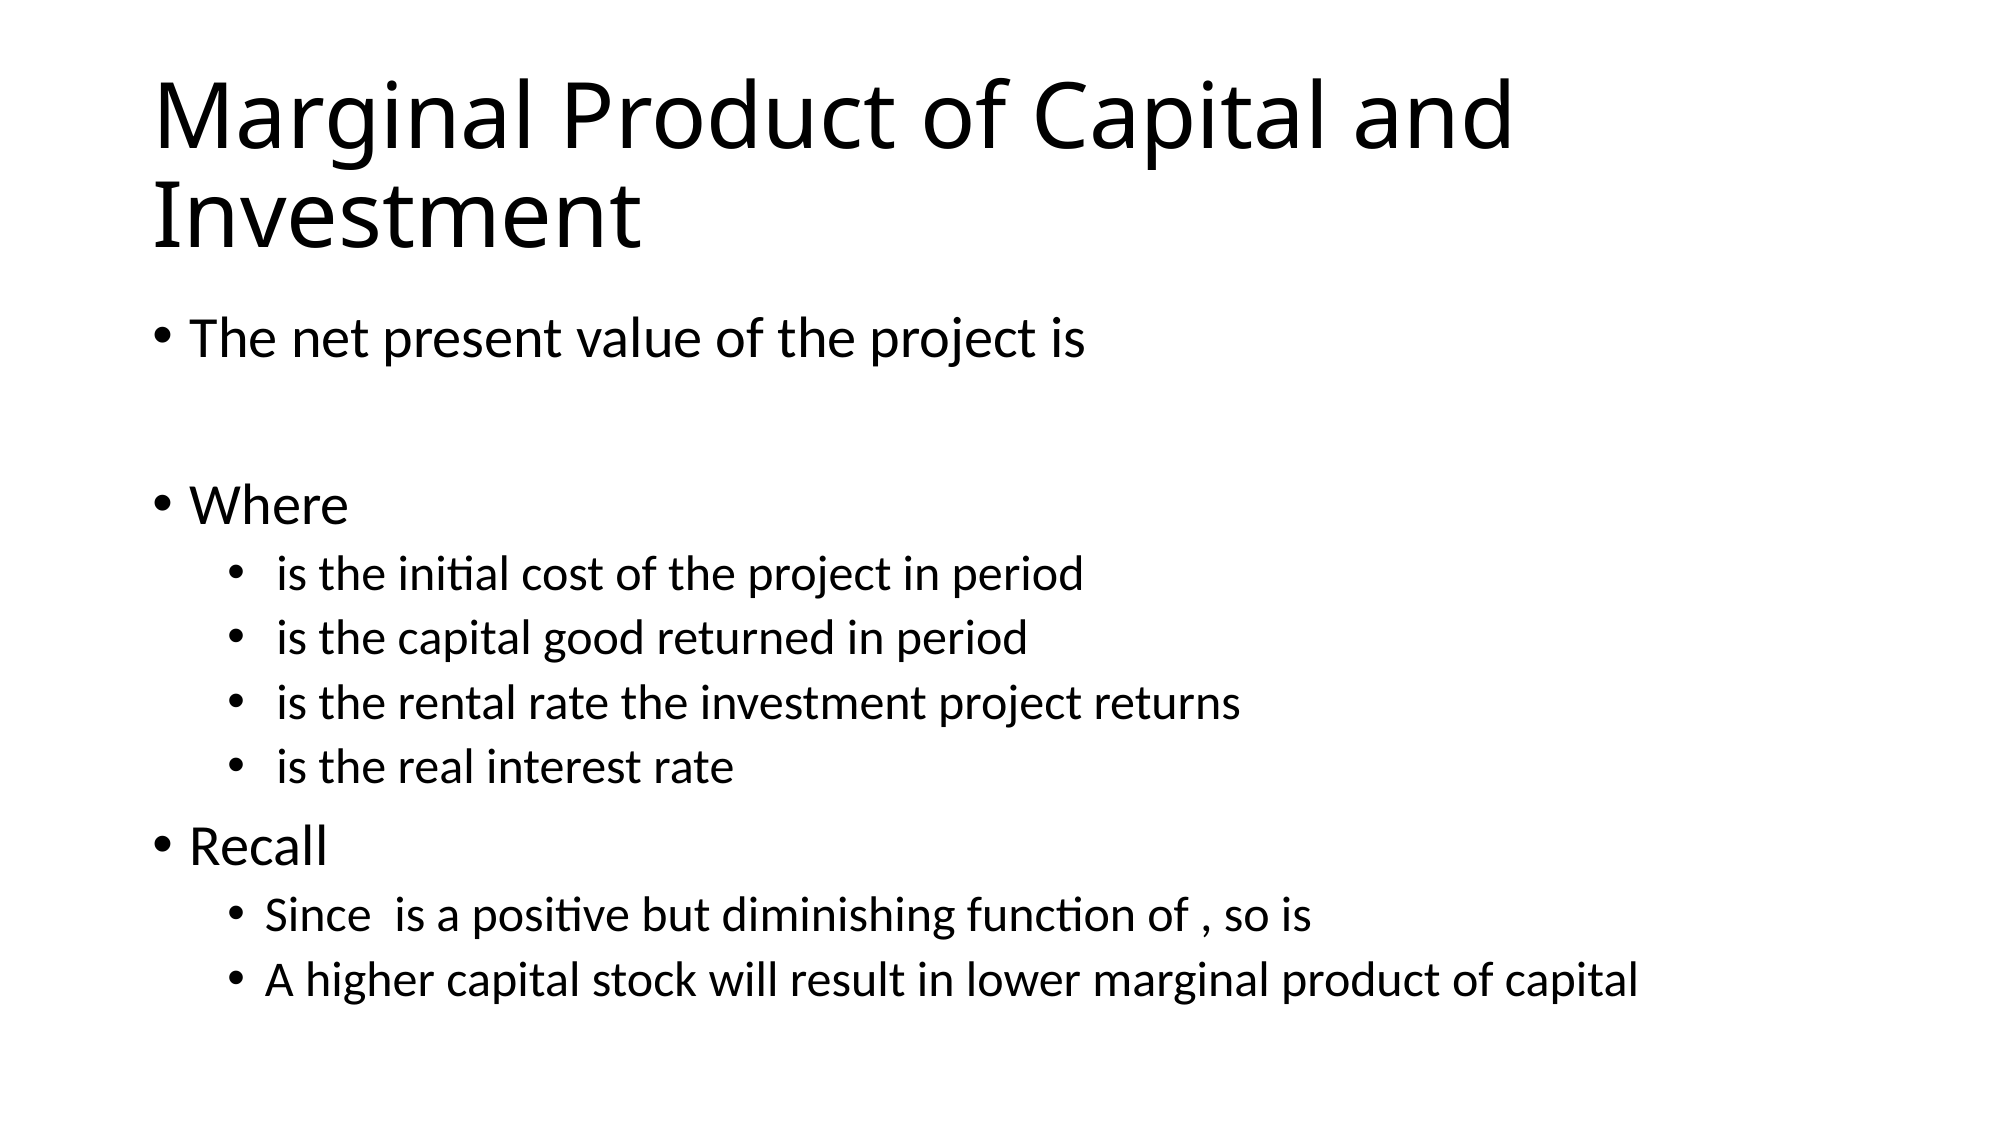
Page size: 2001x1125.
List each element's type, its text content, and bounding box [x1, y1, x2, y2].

title Marginal Product of Capital and Investment [137, 59, 1863, 278]
